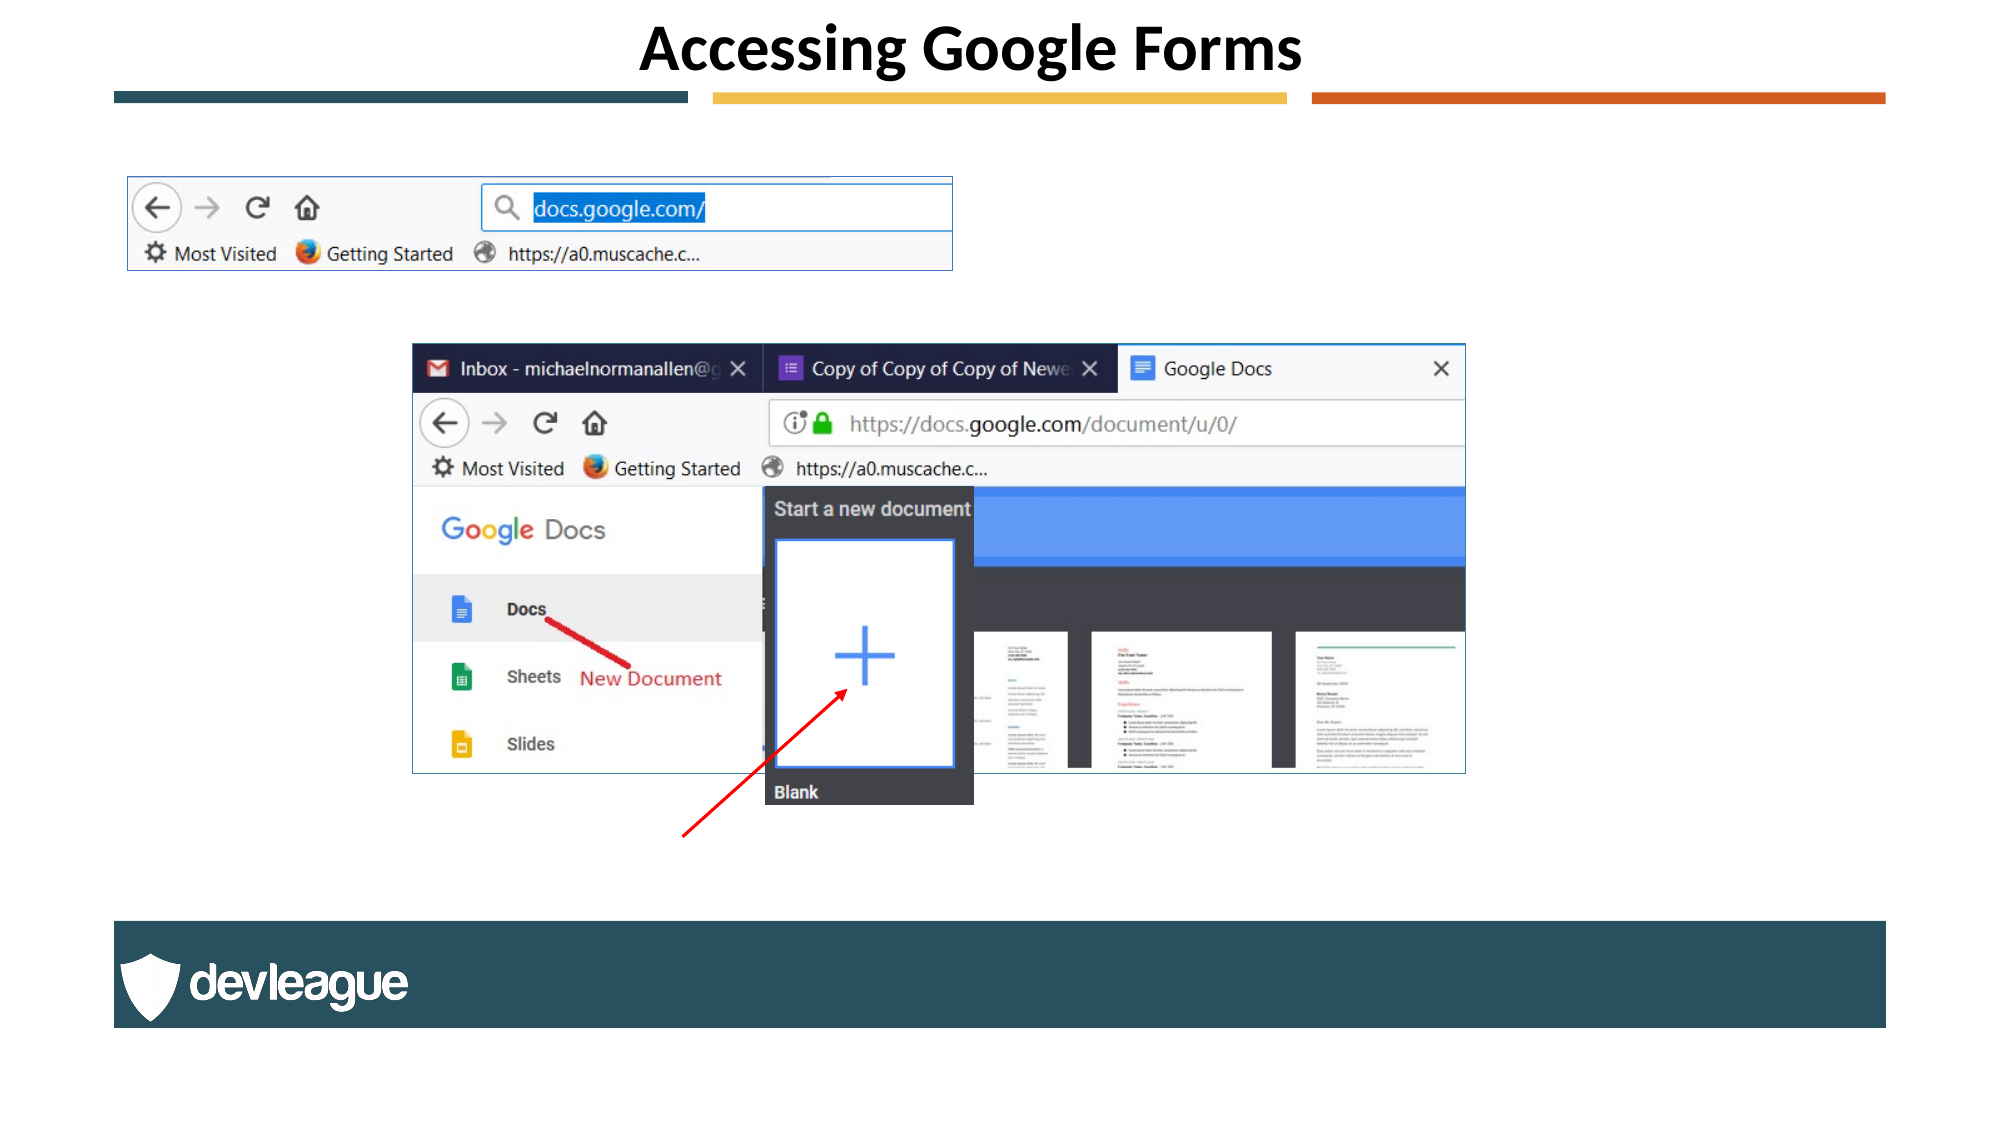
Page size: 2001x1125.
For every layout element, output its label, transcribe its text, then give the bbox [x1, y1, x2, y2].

text_box [113, 90, 689, 104]
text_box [682, 688, 848, 837]
text_box [113, 920, 1887, 1029]
text_box Accessing Google Forms [625, 0, 1335, 91]
picture [120, 953, 412, 1022]
text_box [712, 91, 1288, 105]
picture [127, 176, 953, 271]
text_box [1311, 91, 1887, 105]
picture [412, 343, 1466, 805]
